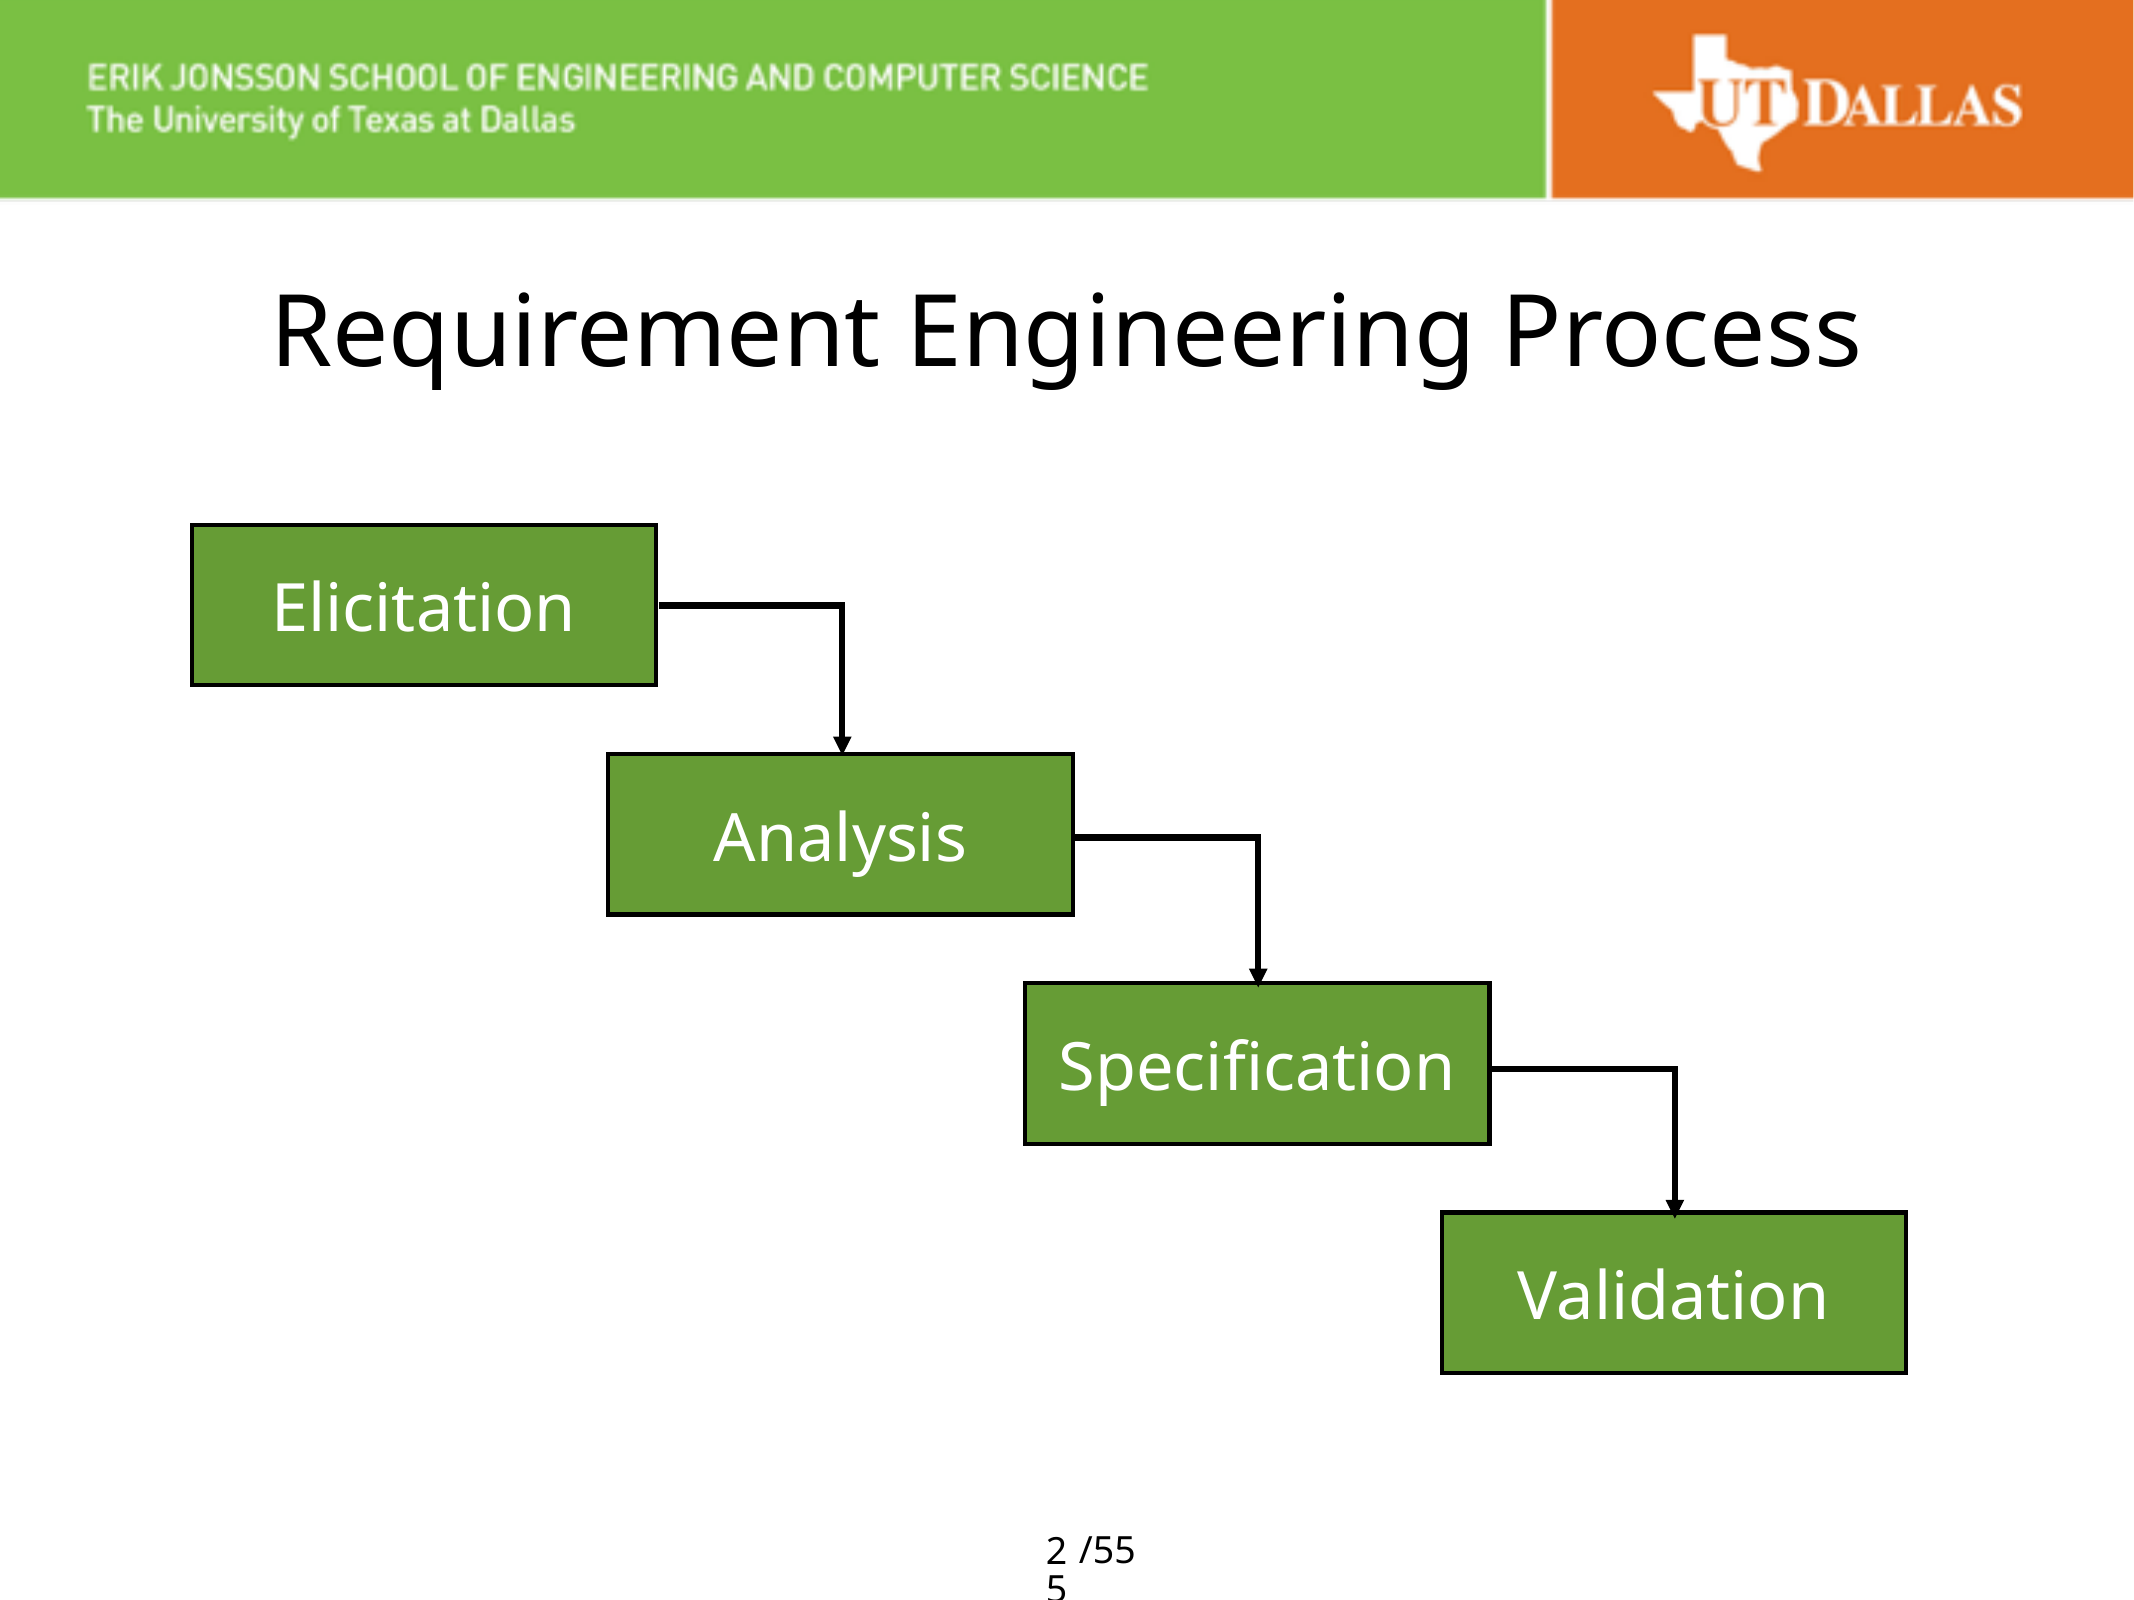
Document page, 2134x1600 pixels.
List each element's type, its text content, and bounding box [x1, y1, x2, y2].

text_box [1491, 1068, 1682, 1219]
text_box [1074, 837, 1265, 988]
text_box Specification [1025, 983, 1490, 1144]
slide_number 25 [1036, 1518, 1095, 1580]
text_box [658, 605, 849, 756]
text_box Analysis [608, 754, 1073, 915]
text_box Validation [1441, 1212, 1907, 1373]
text_box Elicitation [191, 524, 657, 686]
title Requirement Engineering Process [207, 157, 1926, 495]
picture [0, 0, 2134, 205]
